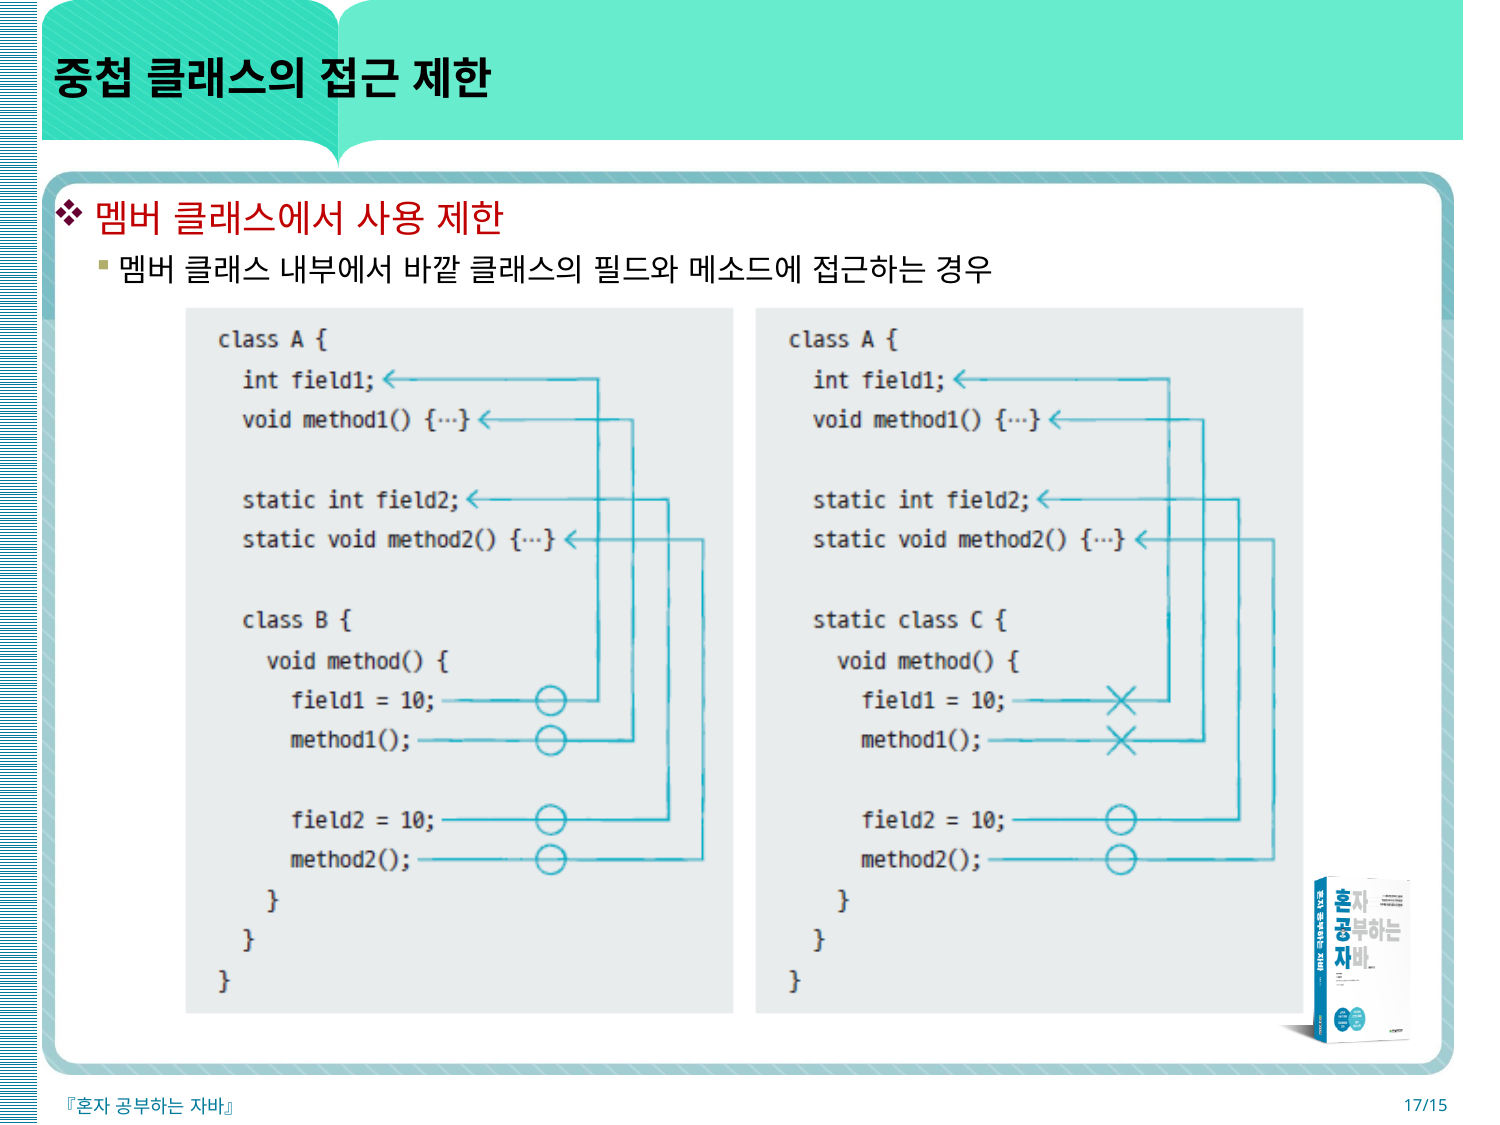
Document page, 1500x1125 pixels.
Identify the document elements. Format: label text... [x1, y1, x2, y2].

list 멤버 클래스에서 사용 제한 멤버 클래스 내부에서 바깥 클래스의 필드와 메소드에 접근하는 경우 [37, 187, 1463, 1091]
picture [1243, 797, 1488, 1122]
title 중첩 클래스의 접근 제한 [39, 42, 1280, 138]
picture [225, 1102, 232, 1115]
picture [68, 1097, 75, 1110]
picture [42, 0, 1463, 187]
picture [175, 299, 1314, 1025]
picture [116, 1102, 131, 1107]
